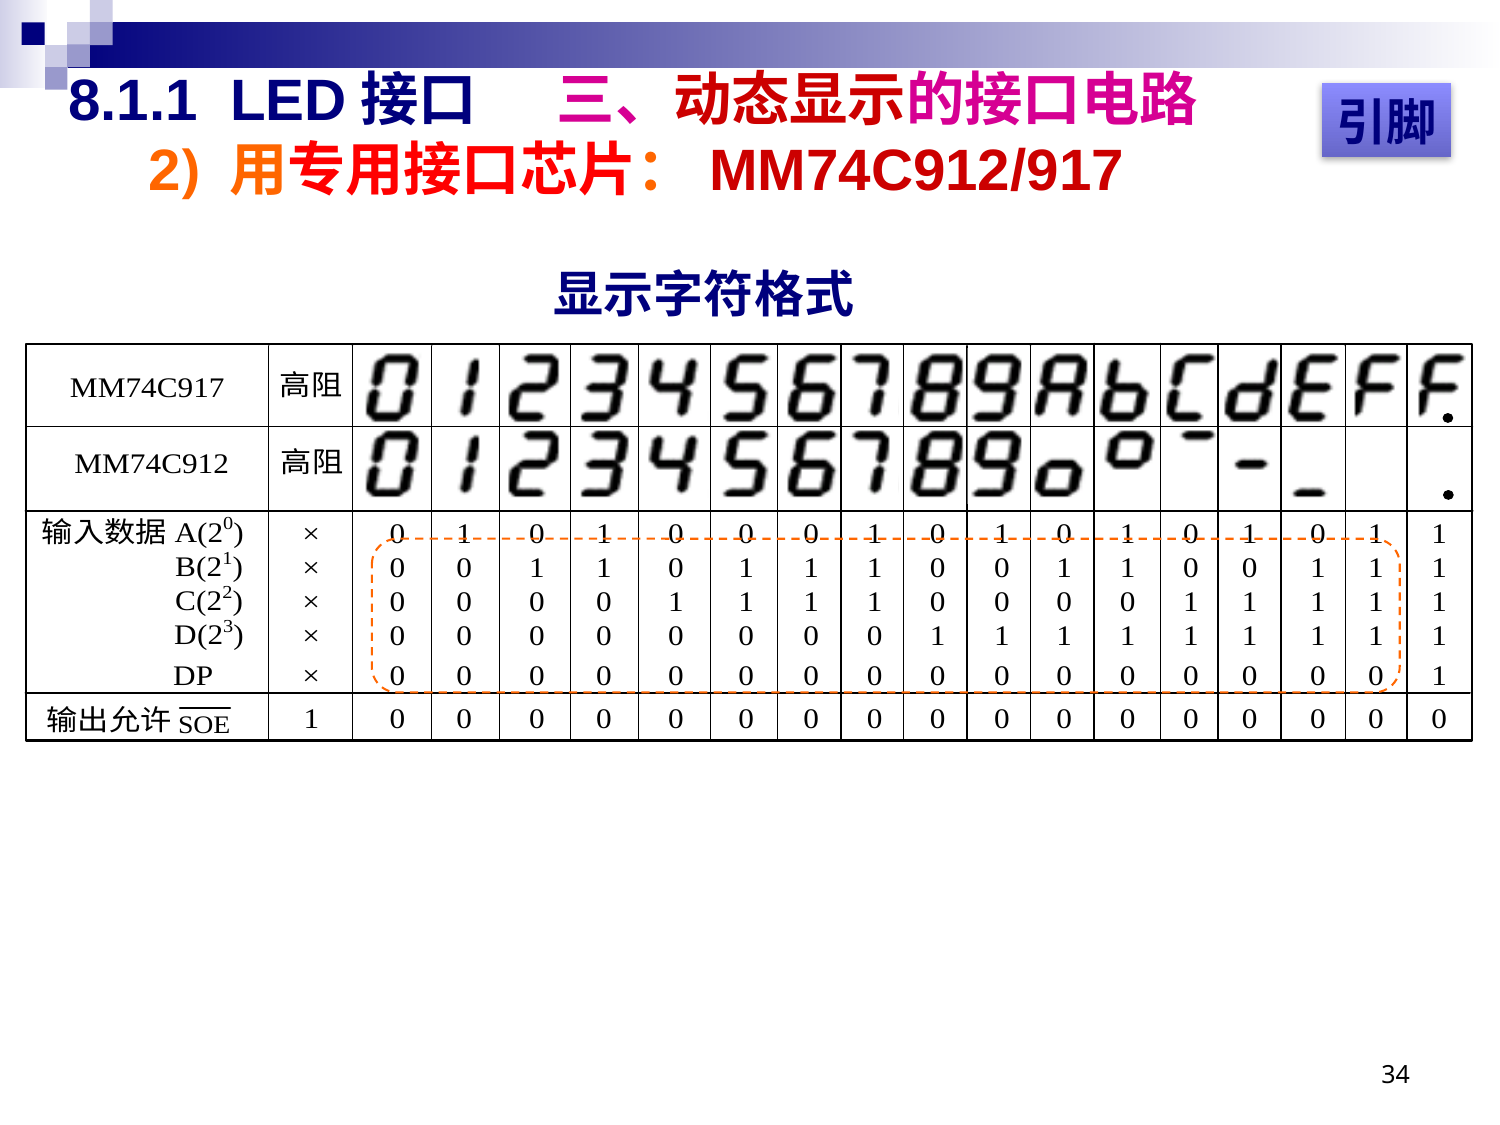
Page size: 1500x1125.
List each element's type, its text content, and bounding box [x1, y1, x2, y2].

text_box 显示字符格式 [539, 255, 881, 331]
slide_number 34 [1074, 1024, 1426, 1101]
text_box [17, 337, 1500, 800]
title 8.1.1 LED接口 三、动态显示的接口电路 2) 用专用接口芯片：MM74C912/917 [52, 54, 1460, 209]
text_box 引脚 [1321, 82, 1452, 158]
